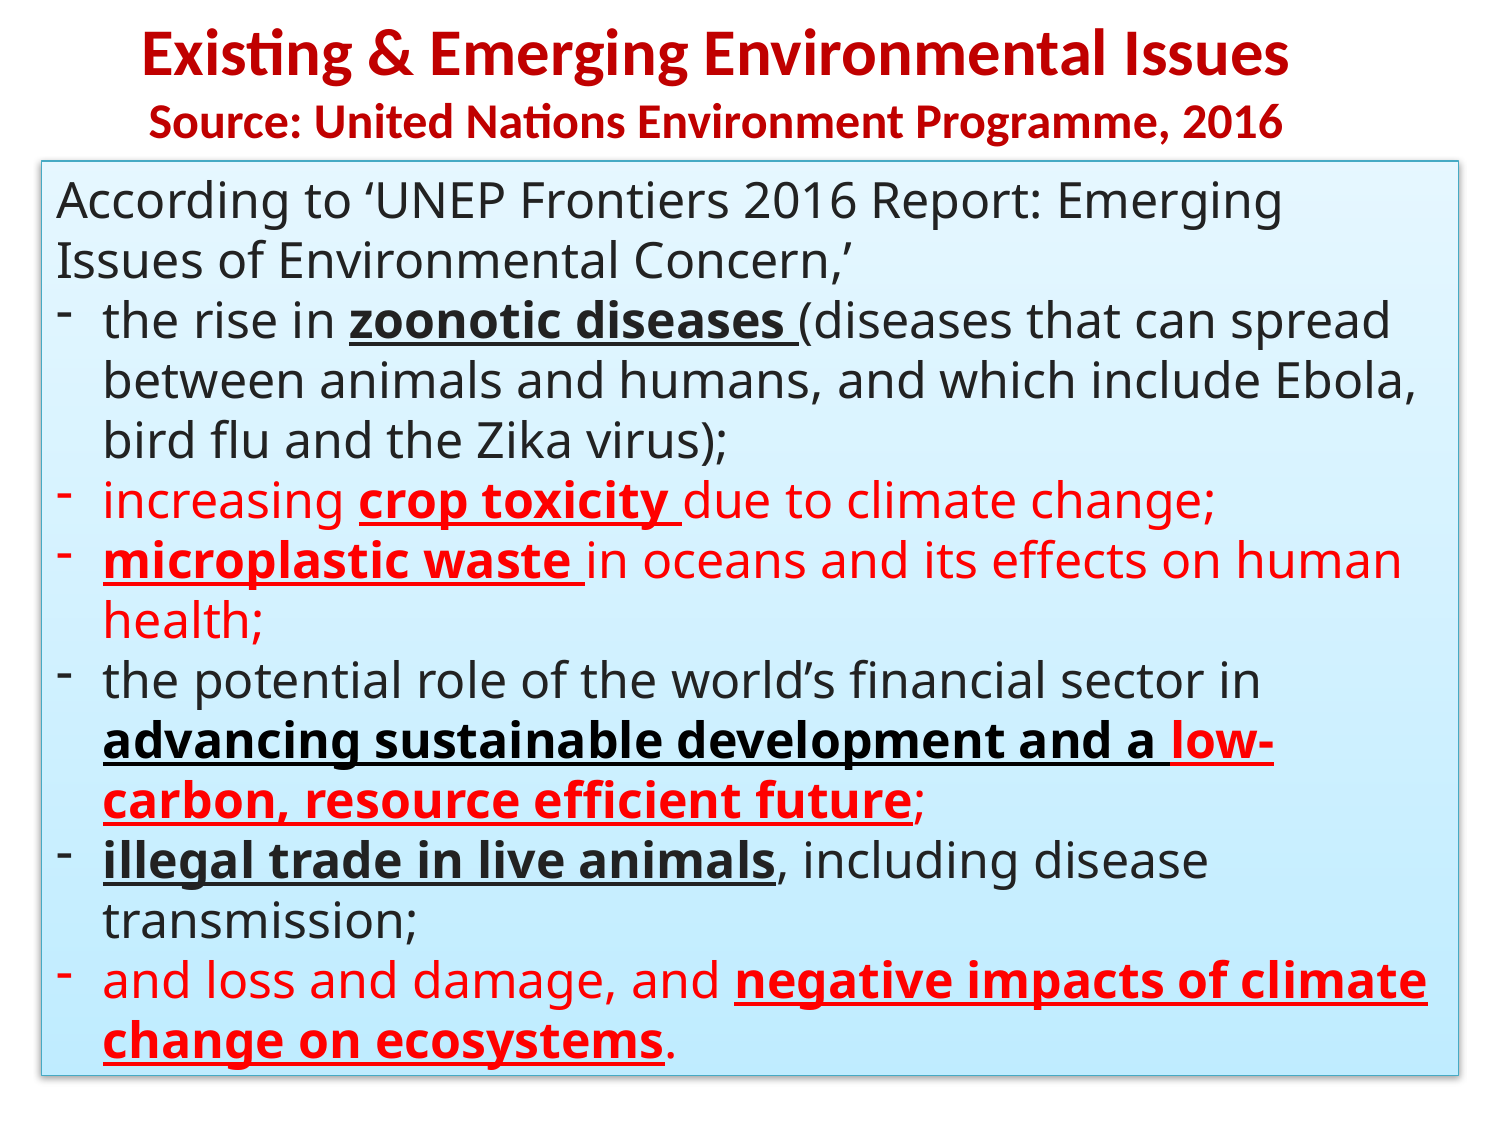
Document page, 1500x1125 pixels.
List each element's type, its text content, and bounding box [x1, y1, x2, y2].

title Existing & Emerging Environmental Issues Source: United Nations Environment Programme, 2016 [41, 19, 1392, 139]
text_box According to ‘UNEP Frontiers 2016 Report: Emerging Issues of Environmental Concern,’ the rise in zoonotic diseases (diseases that can spread between animals and humans, and which include Ebola, bird flu and the Zika virus); increasing crop toxicity due to climate change; microplastic waste in oceans and its effects on human health; the potential role of the world’s financial sector in advancing sustainable development and a low-carbon, resource efficient future; illegal trade in live animals, including disease transmission; and loss and damage, and negative impacts of climate change on ecosystems. [41, 160, 1459, 1076]
